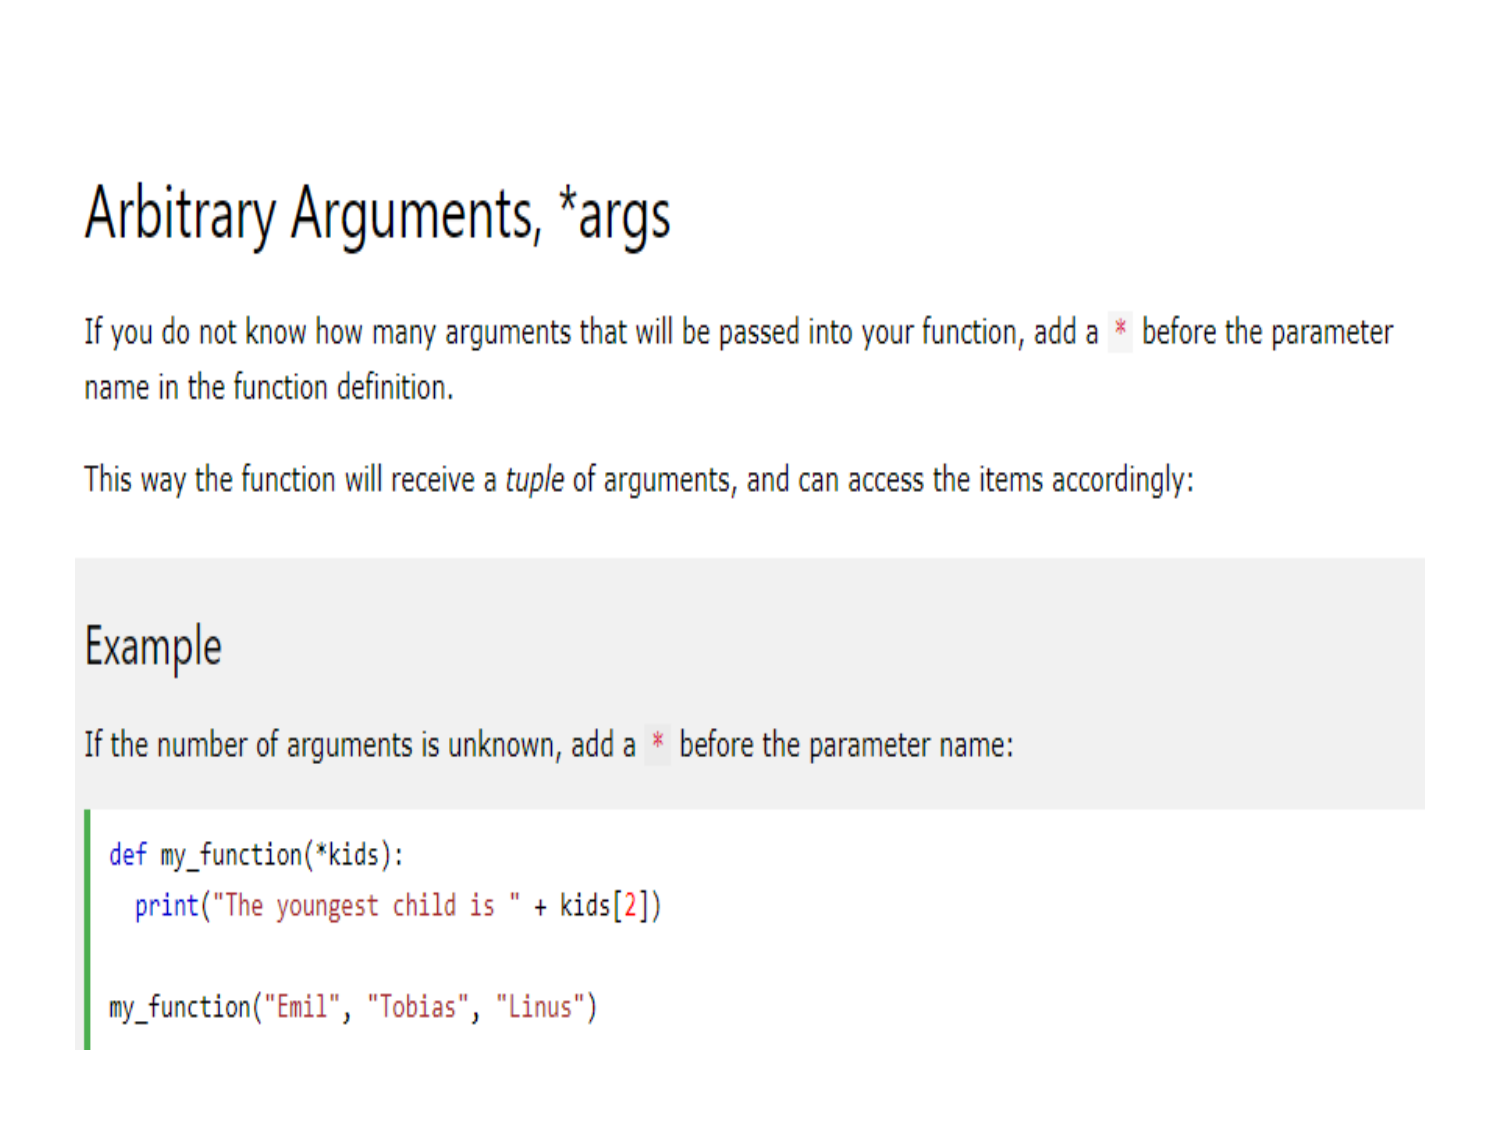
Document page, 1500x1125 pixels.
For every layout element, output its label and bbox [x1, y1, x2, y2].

list [74, 162, 1426, 1051]
